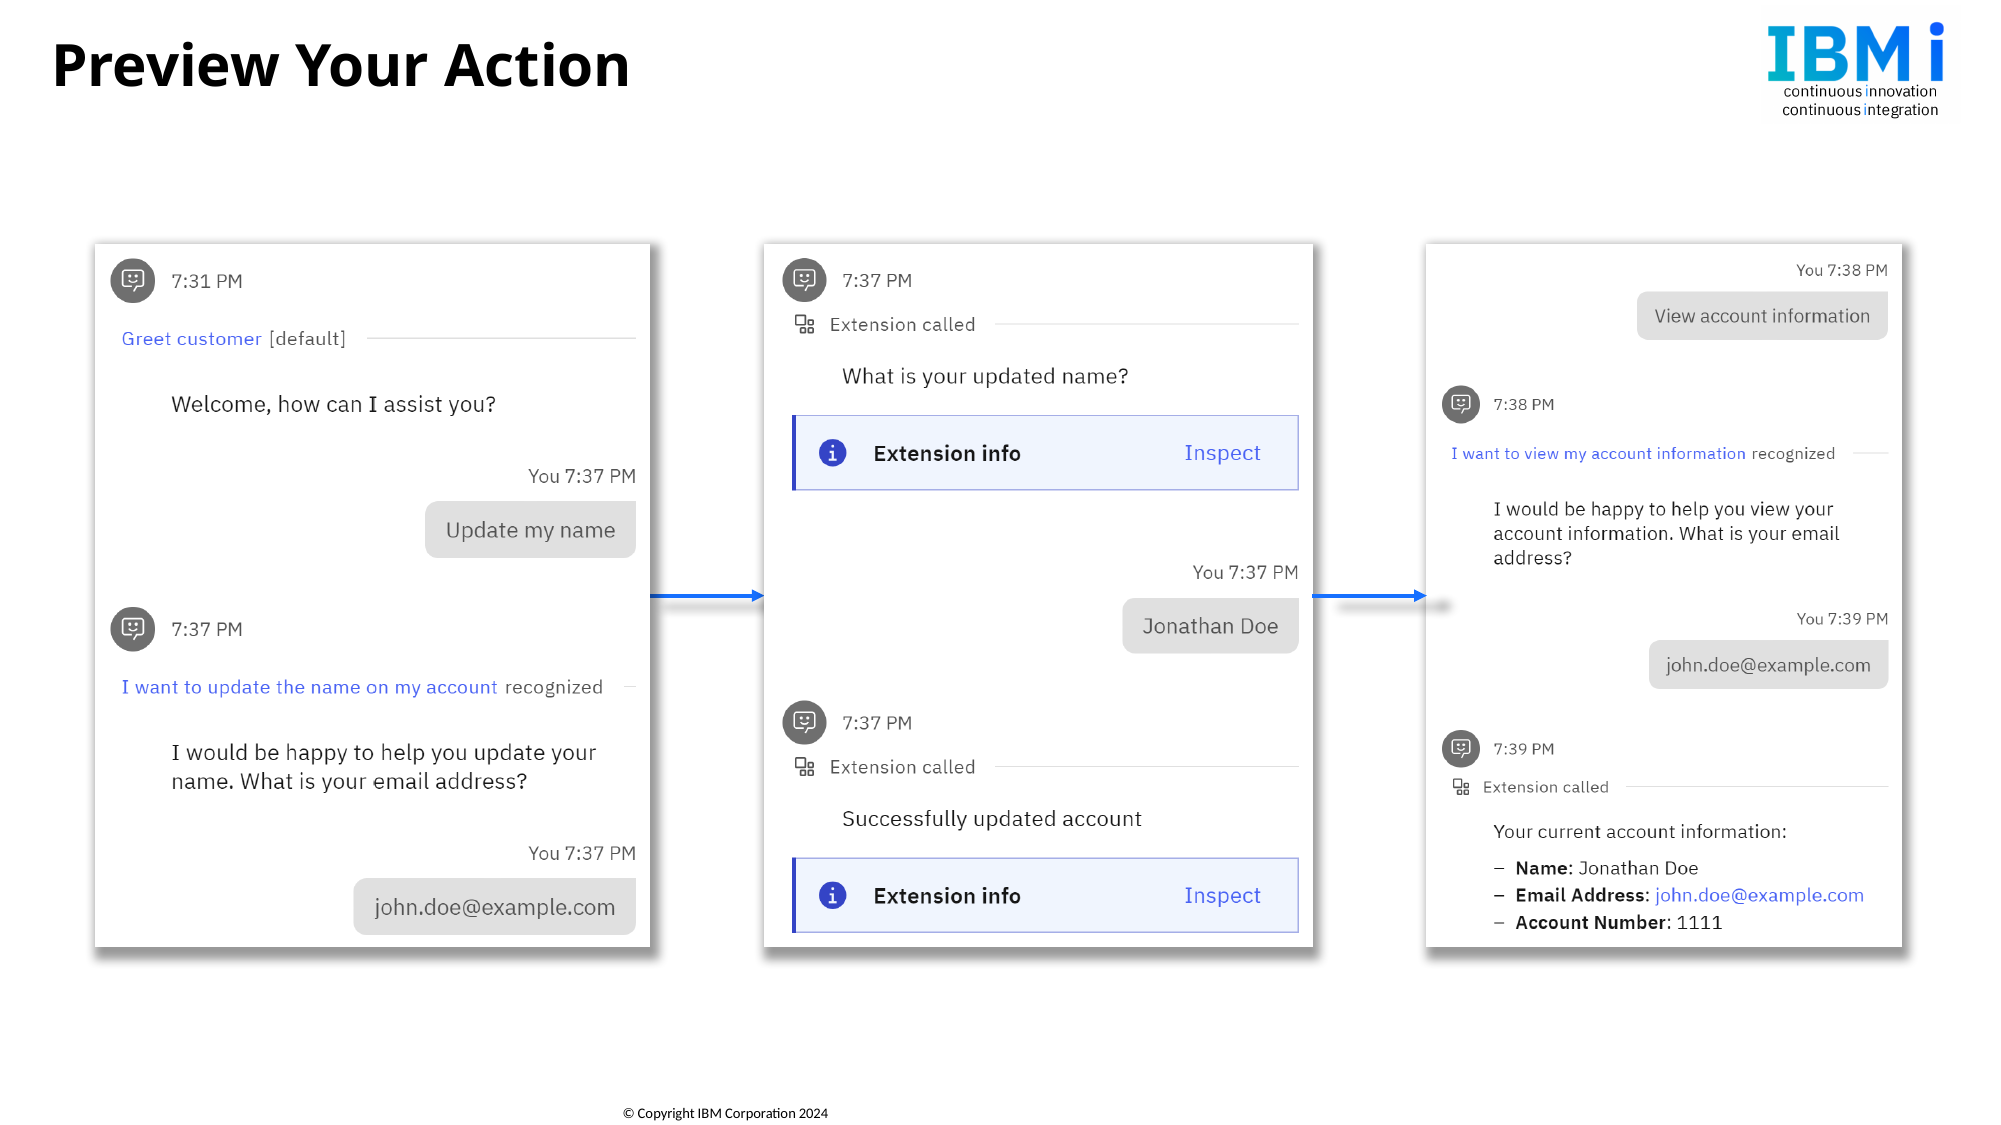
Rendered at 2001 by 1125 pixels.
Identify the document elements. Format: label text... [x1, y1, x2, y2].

picture [764, 244, 1313, 947]
picture [94, 244, 650, 947]
picture [1426, 244, 1902, 947]
picture [1761, 5, 1961, 124]
title Preview Your Action [51, 36, 1721, 101]
